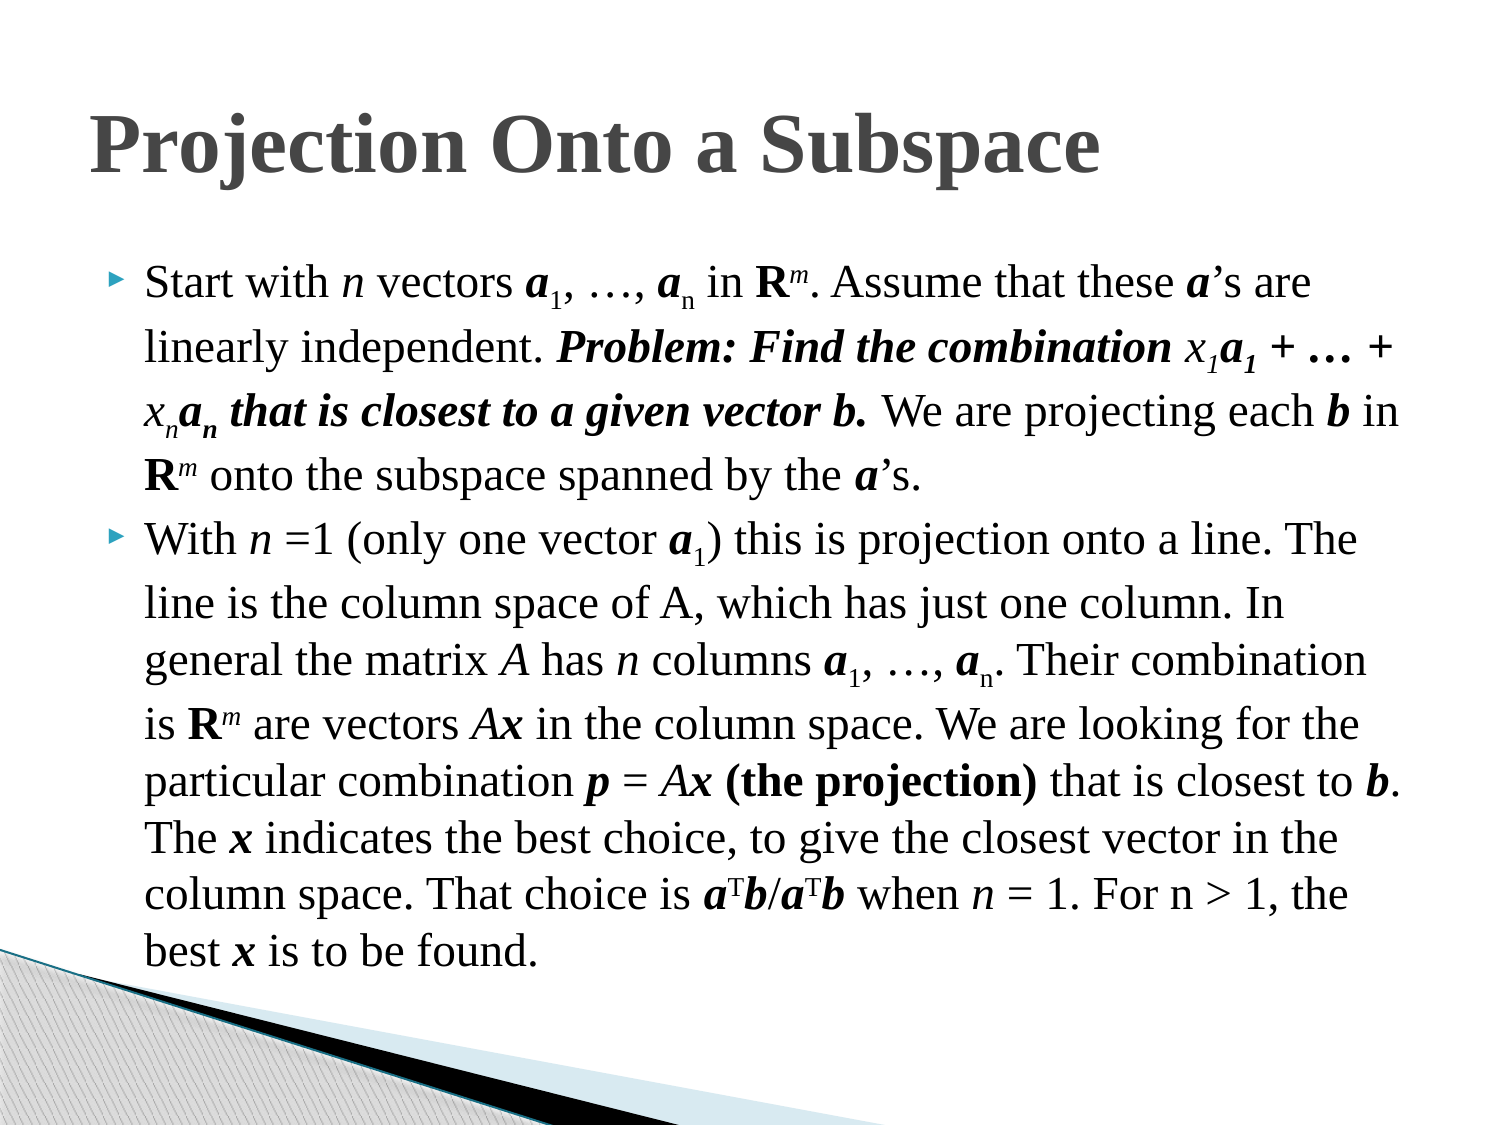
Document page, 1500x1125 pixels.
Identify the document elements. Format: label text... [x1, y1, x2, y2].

list Start with n vectors a1, …, an in Rm. Assume that these a’s are linearly independent. Problem: Find the combination x1a1 + … + xnan that is closest to a given vector b. We are projecting each b in Rm onto the subspace spanned by the a’s. With n =1 (only one vector a1) this is projection onto a line. The line is the column space of A, which has just one column. In general the matrix A has n columns a1, …, an. Their combination is Rm are vectors Ax in the column space. We are looking for the particular combination p = Ax (the projection) that is closest to b. The x indicates the best choice, to give the closest vector in the column space. That choice is aTb/aTb when n = 1. For n > 1, the best x is to be found. [75, 243, 1425, 986]
title Projection Onto a Subspace [75, 45, 1425, 233]
